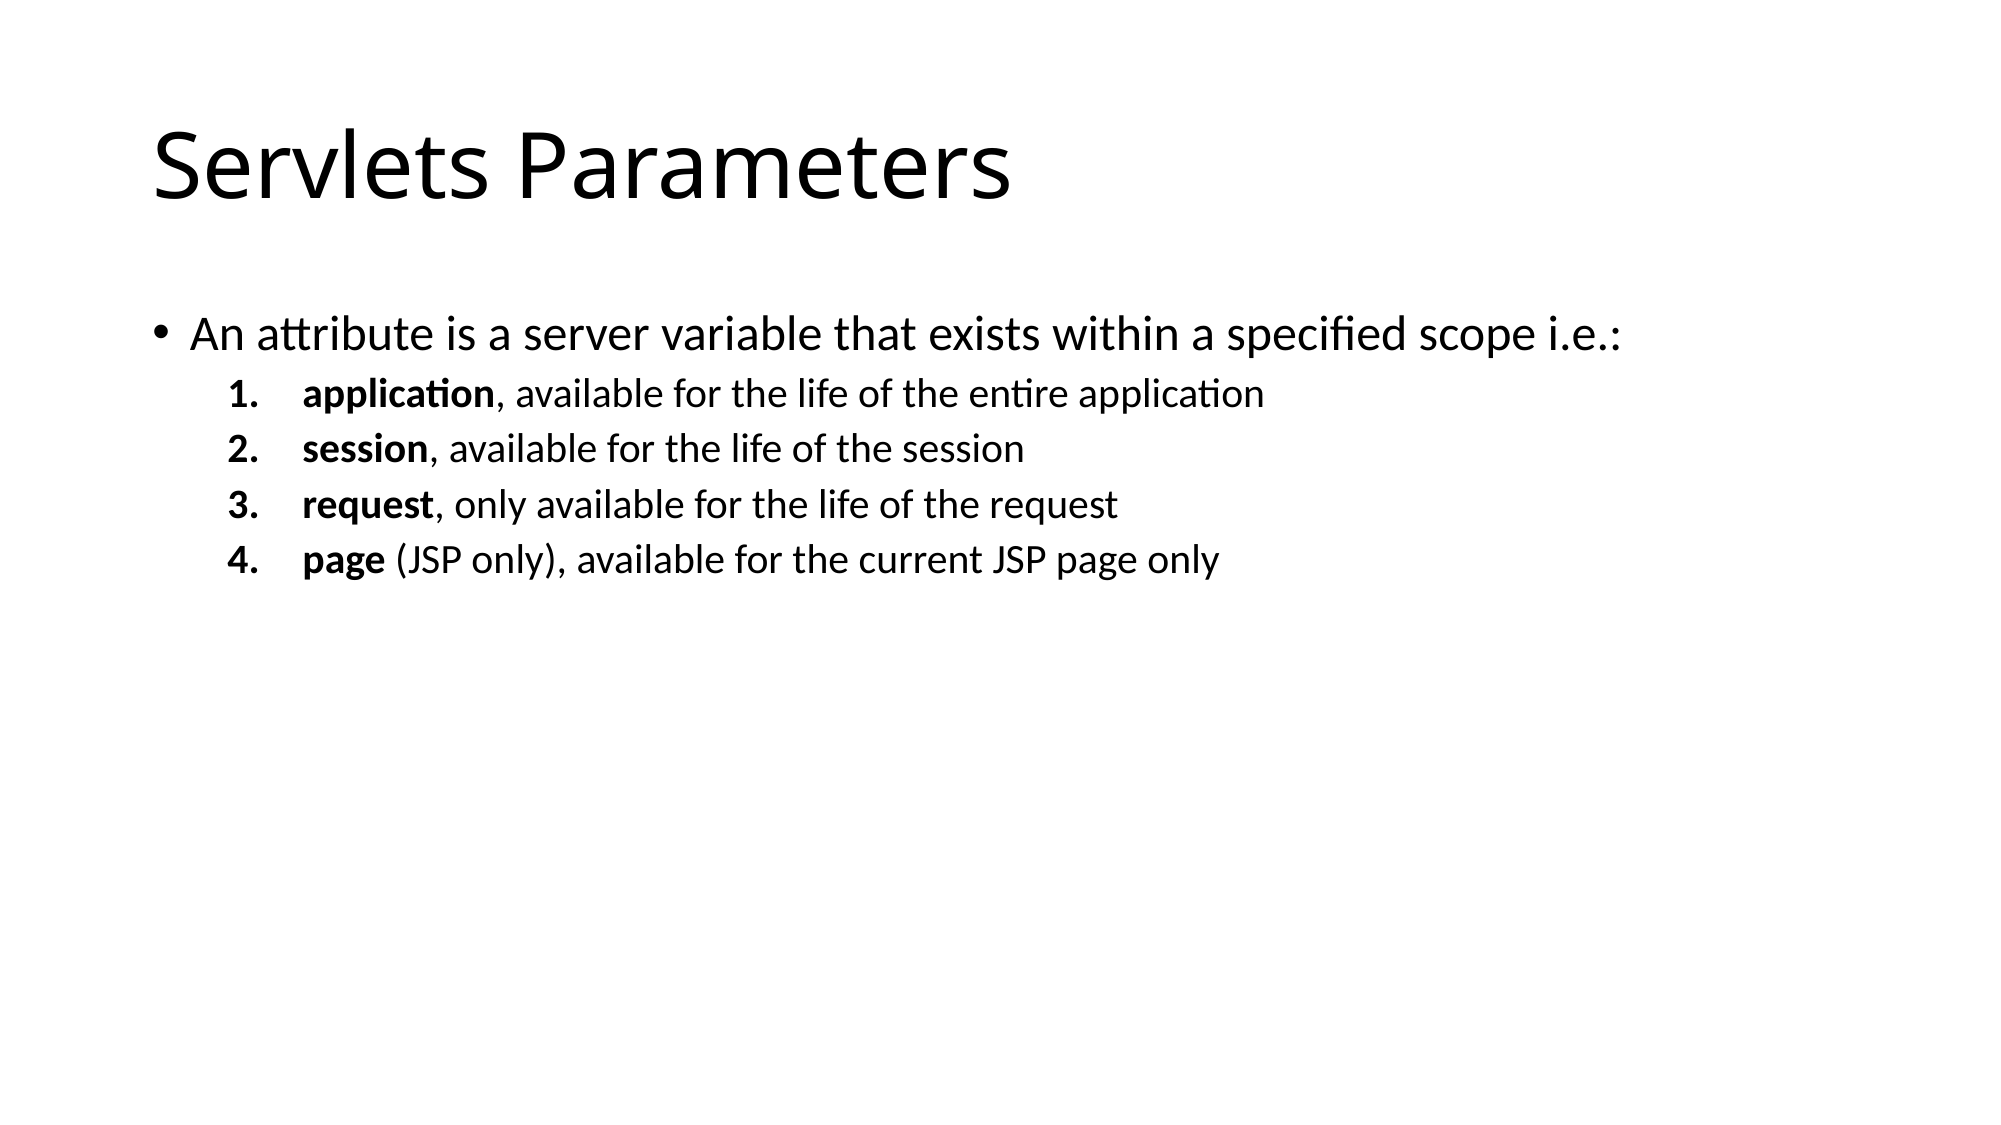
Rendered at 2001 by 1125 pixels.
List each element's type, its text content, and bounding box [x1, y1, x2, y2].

title Servlets Parameters [137, 59, 1863, 278]
list An attribute is a server variable that exists within a specified scope i.e.: application, available for the life of the entire application session, available for the life of the session request, only available for the life of the request page (JSP only), available for the current JSP page only [137, 299, 1863, 1014]
